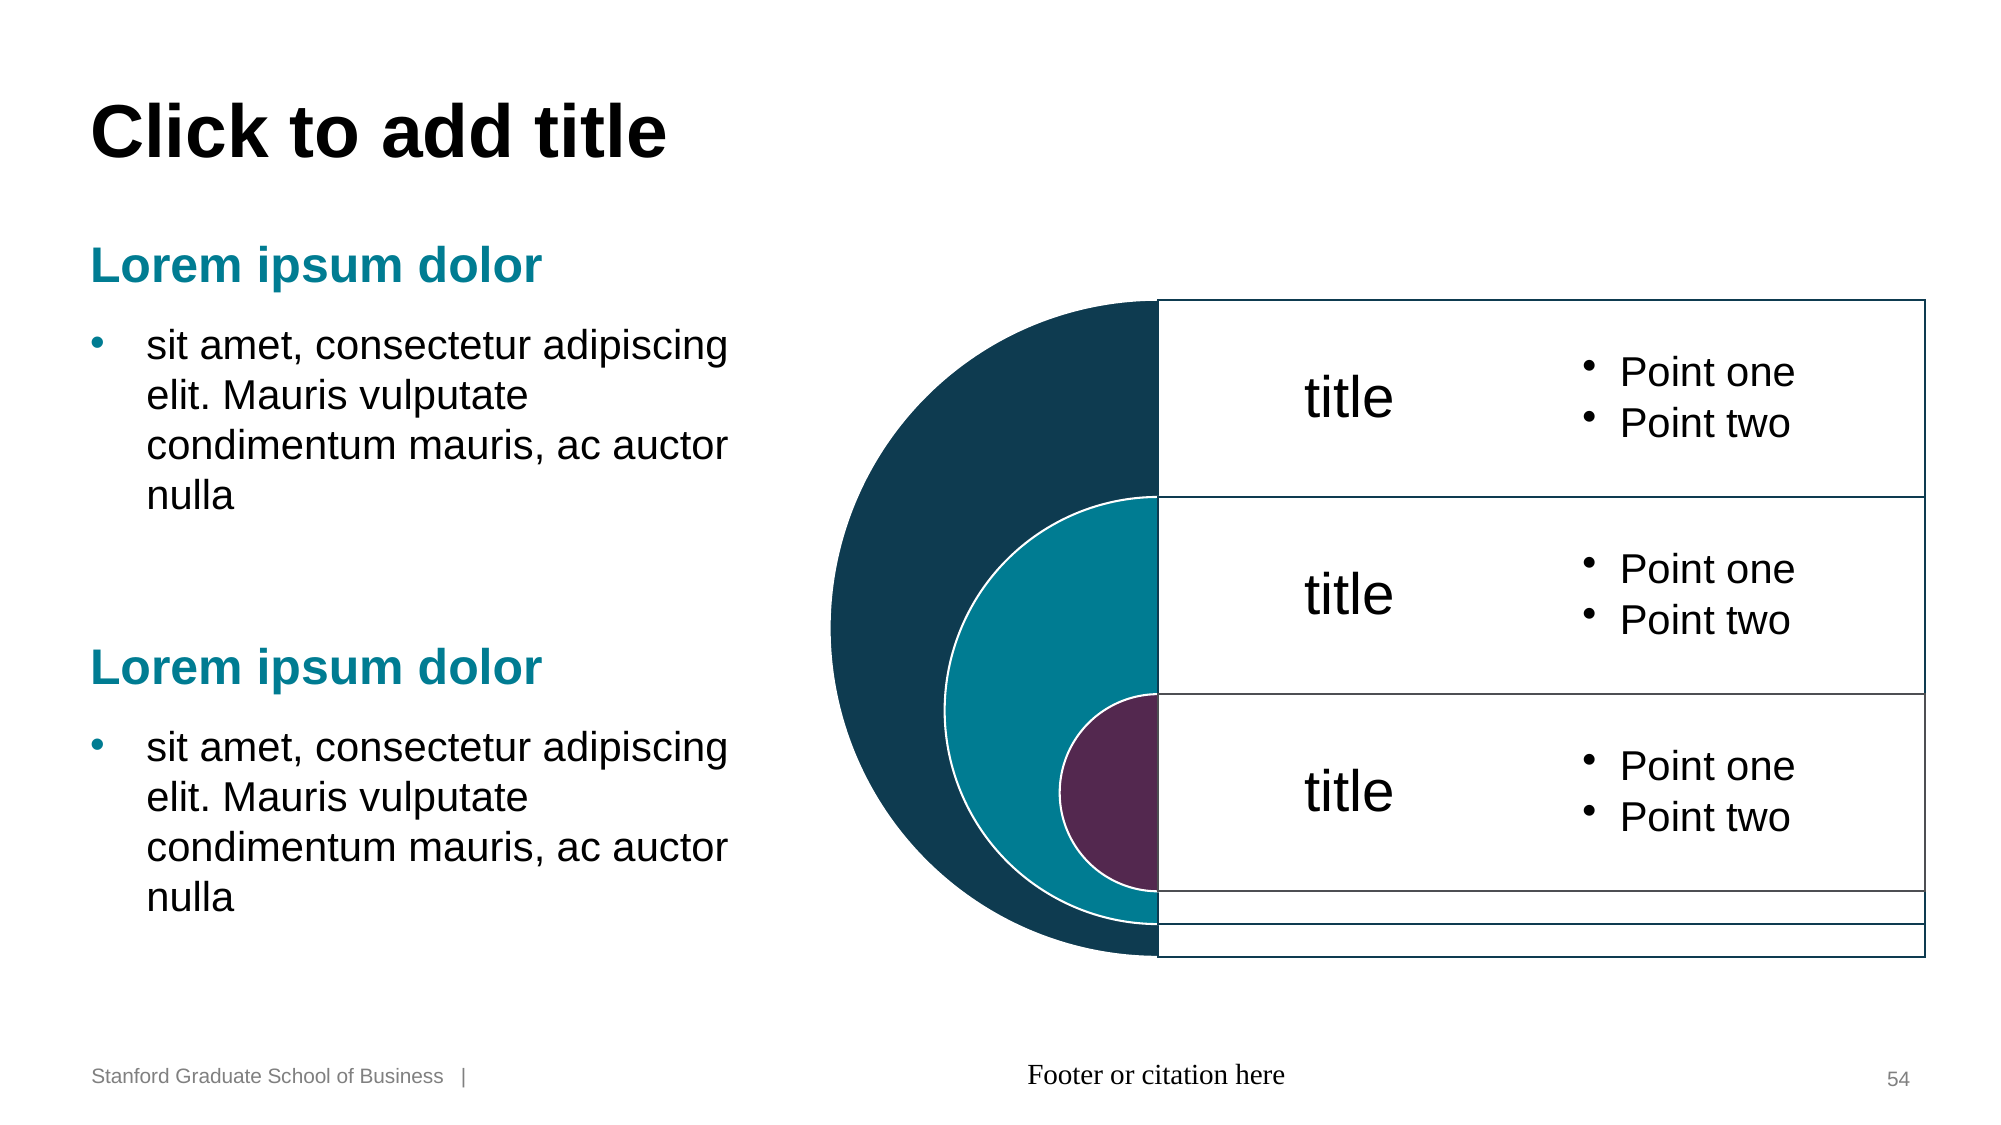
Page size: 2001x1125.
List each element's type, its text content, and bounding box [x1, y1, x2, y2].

list Lorem ipsum dolor sit amet, consectetur adipiscing elit. Mauris vulputate condimentum mauris, ac auctor nulla Lorem ipsum dolor sit amet, consectetur adipiscing elit. Mauris vulputate condimentum mauris, ac auctor nulla [75, 224, 747, 1032]
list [829, 224, 1925, 1032]
slide_number 54 [1866, 1054, 1925, 1098]
title Click to add title [75, 75, 1925, 181]
footer Footer or citation here [468, 1054, 1844, 1098]
